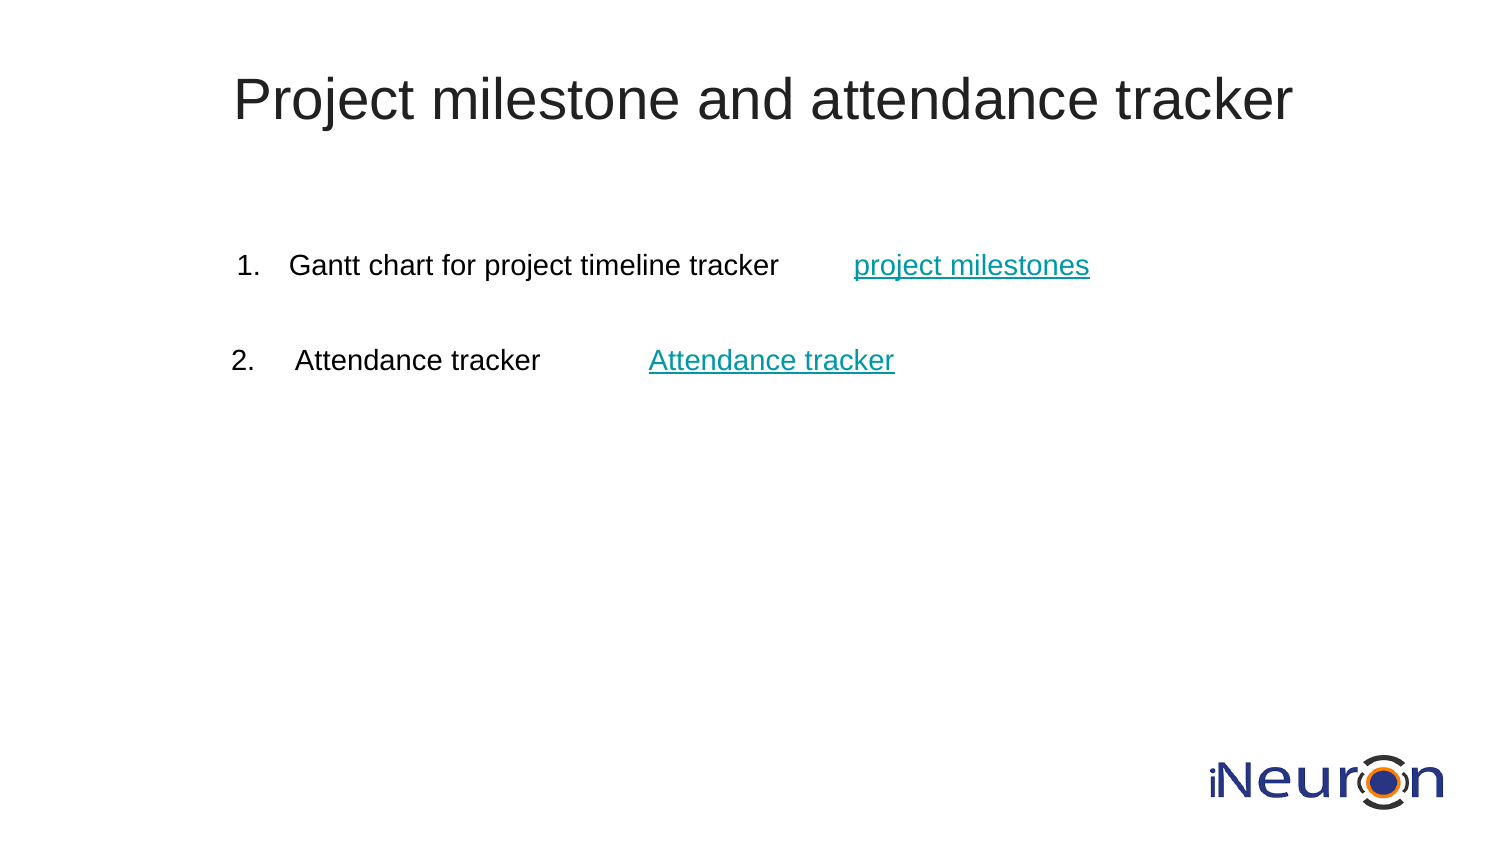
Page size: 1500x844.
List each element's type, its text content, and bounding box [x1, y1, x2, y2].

subtitle Project milestone and attendance tracker [66, 46, 1464, 177]
picture [1207, 745, 1448, 812]
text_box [140, 231, 1389, 393]
